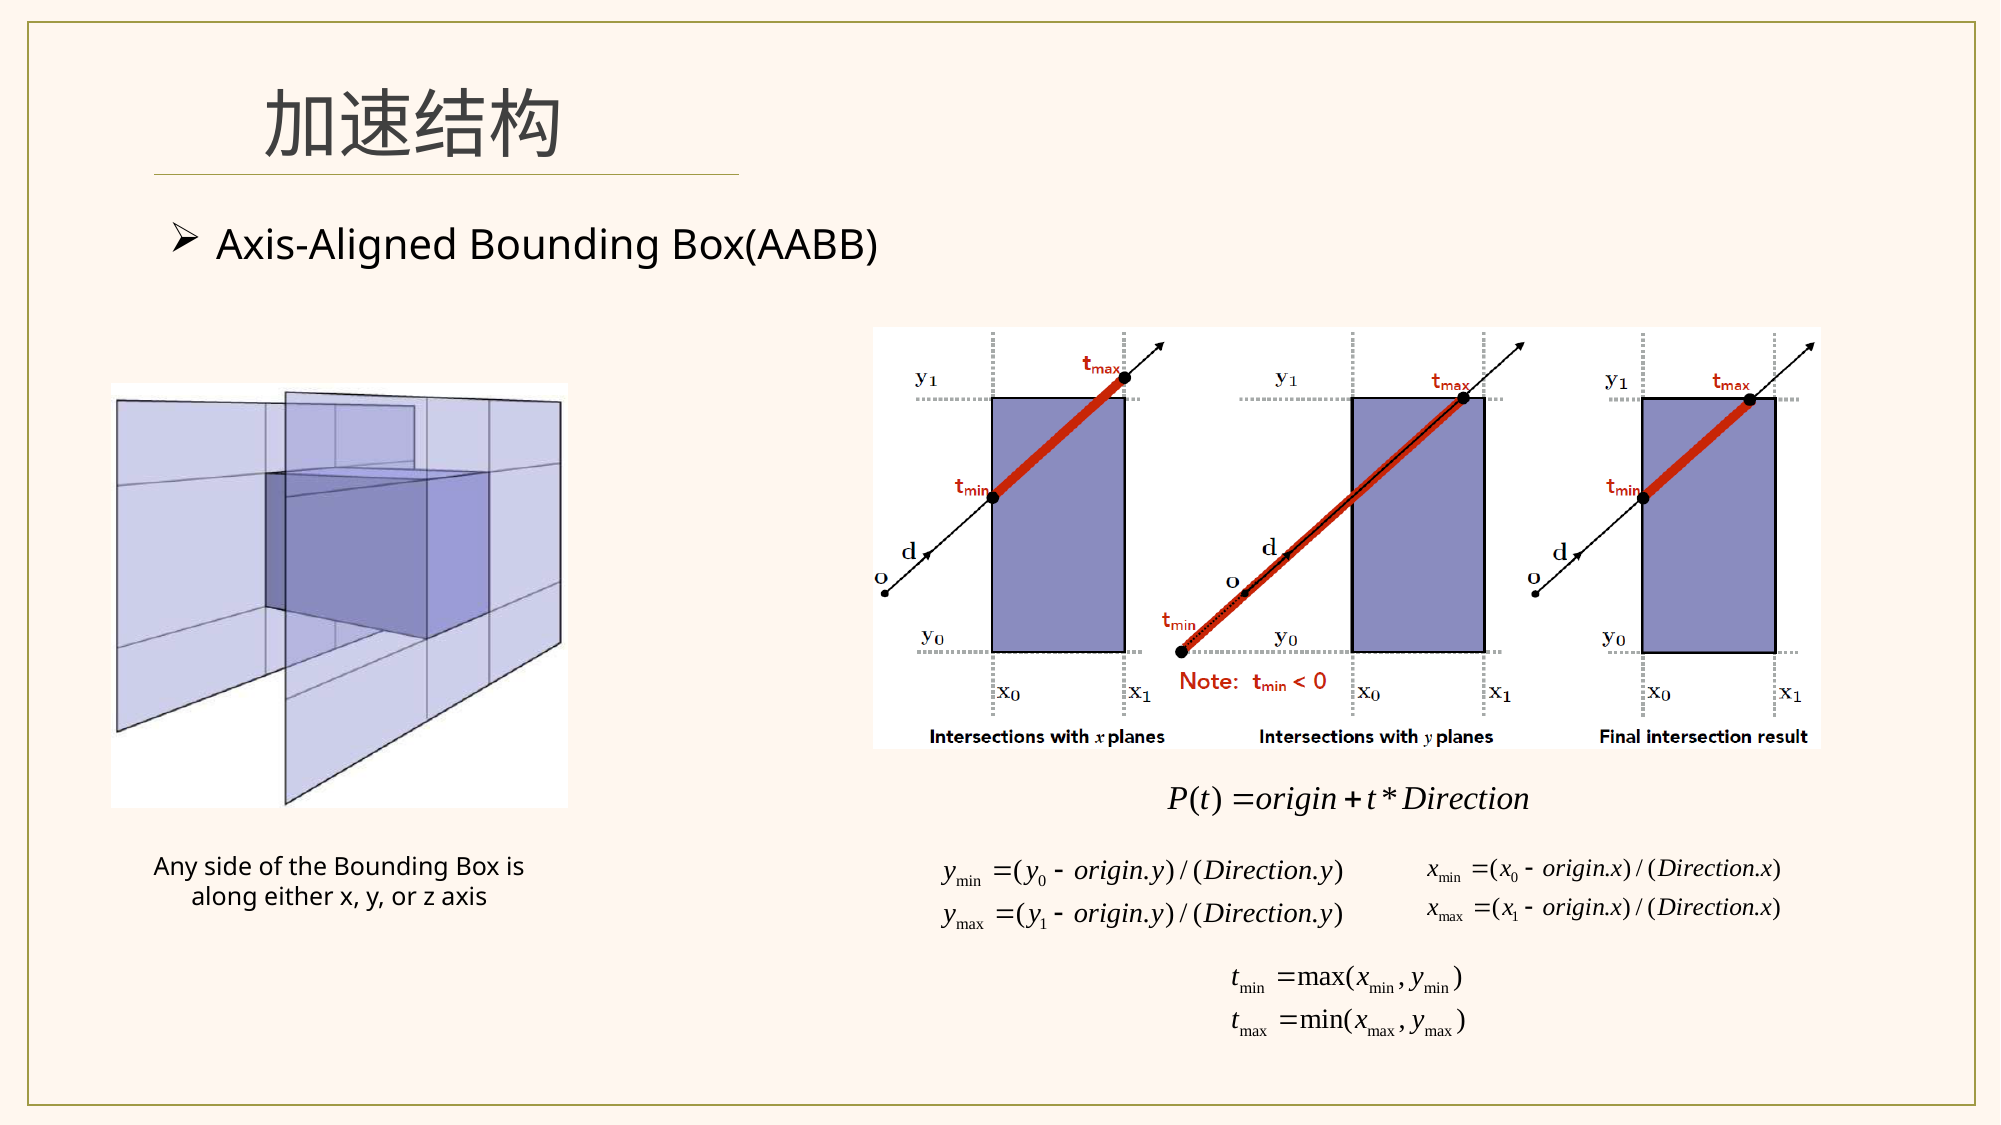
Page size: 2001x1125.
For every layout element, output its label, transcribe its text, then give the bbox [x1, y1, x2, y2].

text_box Axis-Aligned Bounding Box(AABB) [154, 210, 926, 275]
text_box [1227, 957, 1472, 1043]
text_box Any side of the Bounding Box is along either x, y, or z axis [132, 843, 546, 918]
picture [111, 383, 568, 809]
text_box [27, 21, 1976, 1106]
picture [872, 327, 1821, 749]
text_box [936, 851, 1350, 937]
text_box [1161, 778, 1538, 824]
text_box 加速结构 [248, 68, 579, 174]
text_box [1422, 851, 1787, 928]
